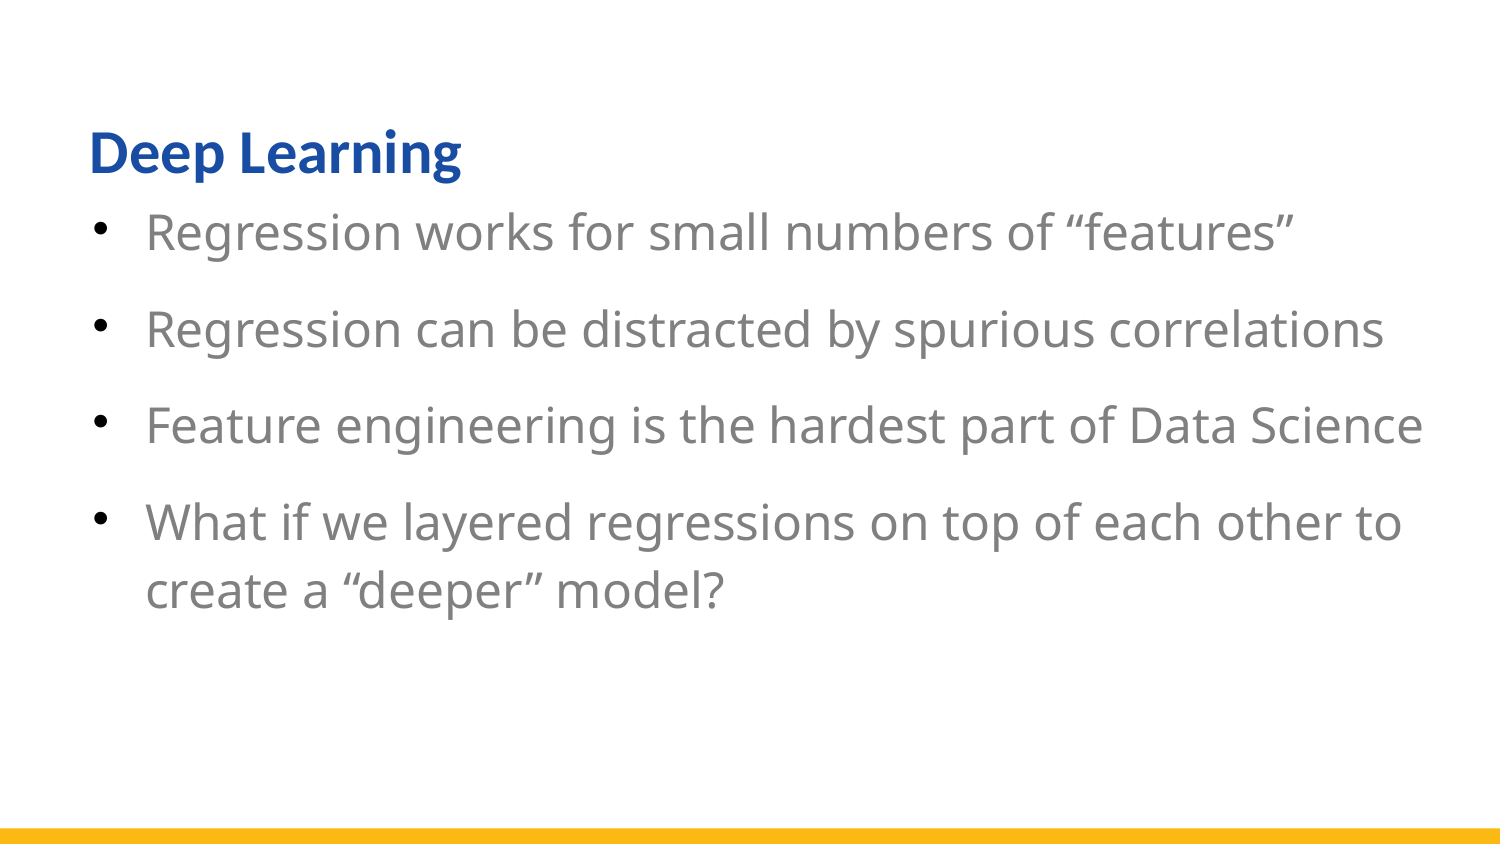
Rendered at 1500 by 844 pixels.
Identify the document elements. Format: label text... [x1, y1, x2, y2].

text_box Regression works for small numbers of “features” Regression can be distracted by spurious correlations Feature engineering is the hardest part of Data Science What if we layered regressions on top of each other to create a “deeper” model? [75, 197, 1425, 687]
text_box Deep Learning [75, 0, 1425, 197]
